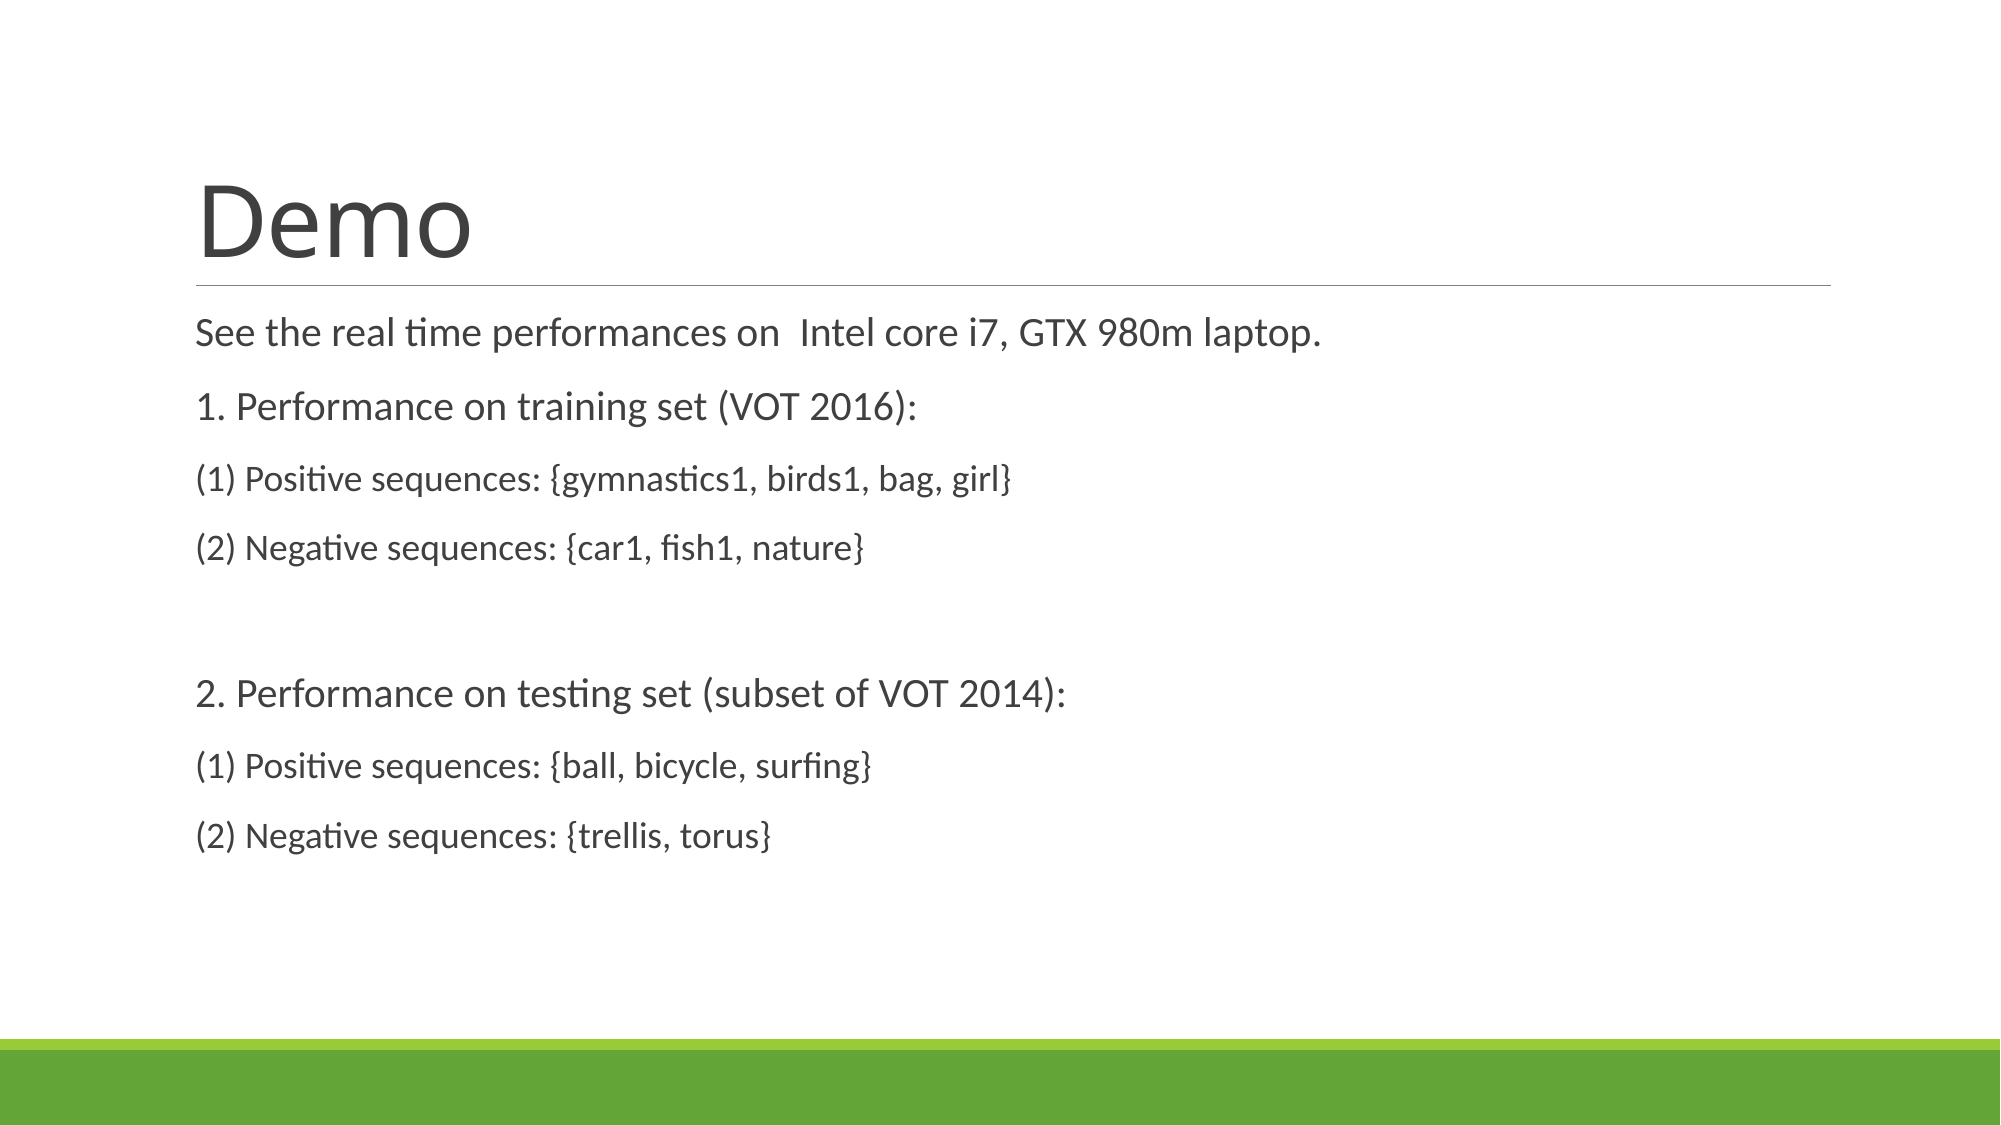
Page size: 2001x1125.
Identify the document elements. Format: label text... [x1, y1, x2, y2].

title Demo [180, 47, 1830, 285]
list See the real time performances on Intel core i7, GTX 980m laptop. 1. Performance on training set (VOT 2016): (1) Positive sequences: {gymnastics1, birds1, bag, girl} (2) Negative sequences: {car1, fish1, nature} 2. Performance on testing set (subset of VOT 2014): (1) Positive sequences: {ball, bicycle, surfing} (2) Negative sequences: {trellis, torus} [180, 302, 1830, 963]
